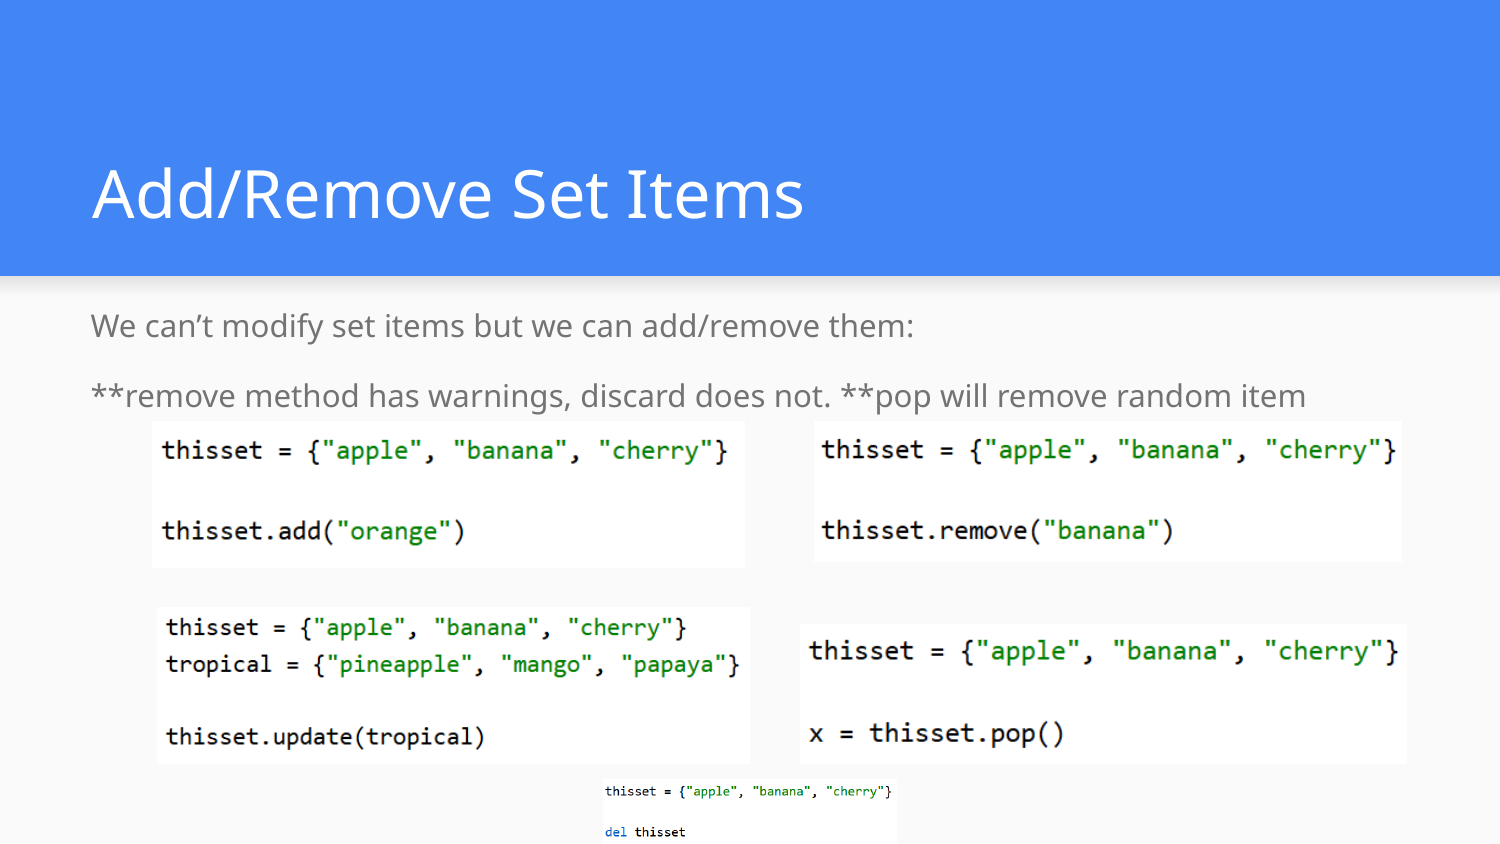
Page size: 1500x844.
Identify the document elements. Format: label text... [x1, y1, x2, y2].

picture [151, 421, 745, 568]
picture [800, 624, 1408, 765]
picture [157, 607, 751, 765]
picture [603, 779, 897, 844]
title Add/Remove Set Items [77, 121, 1427, 248]
picture [814, 421, 1402, 562]
list We can’t modify set items but we can add/remove them: **remove method has warnings, discard does not. **pop will remove random item [75, 290, 1425, 366]
